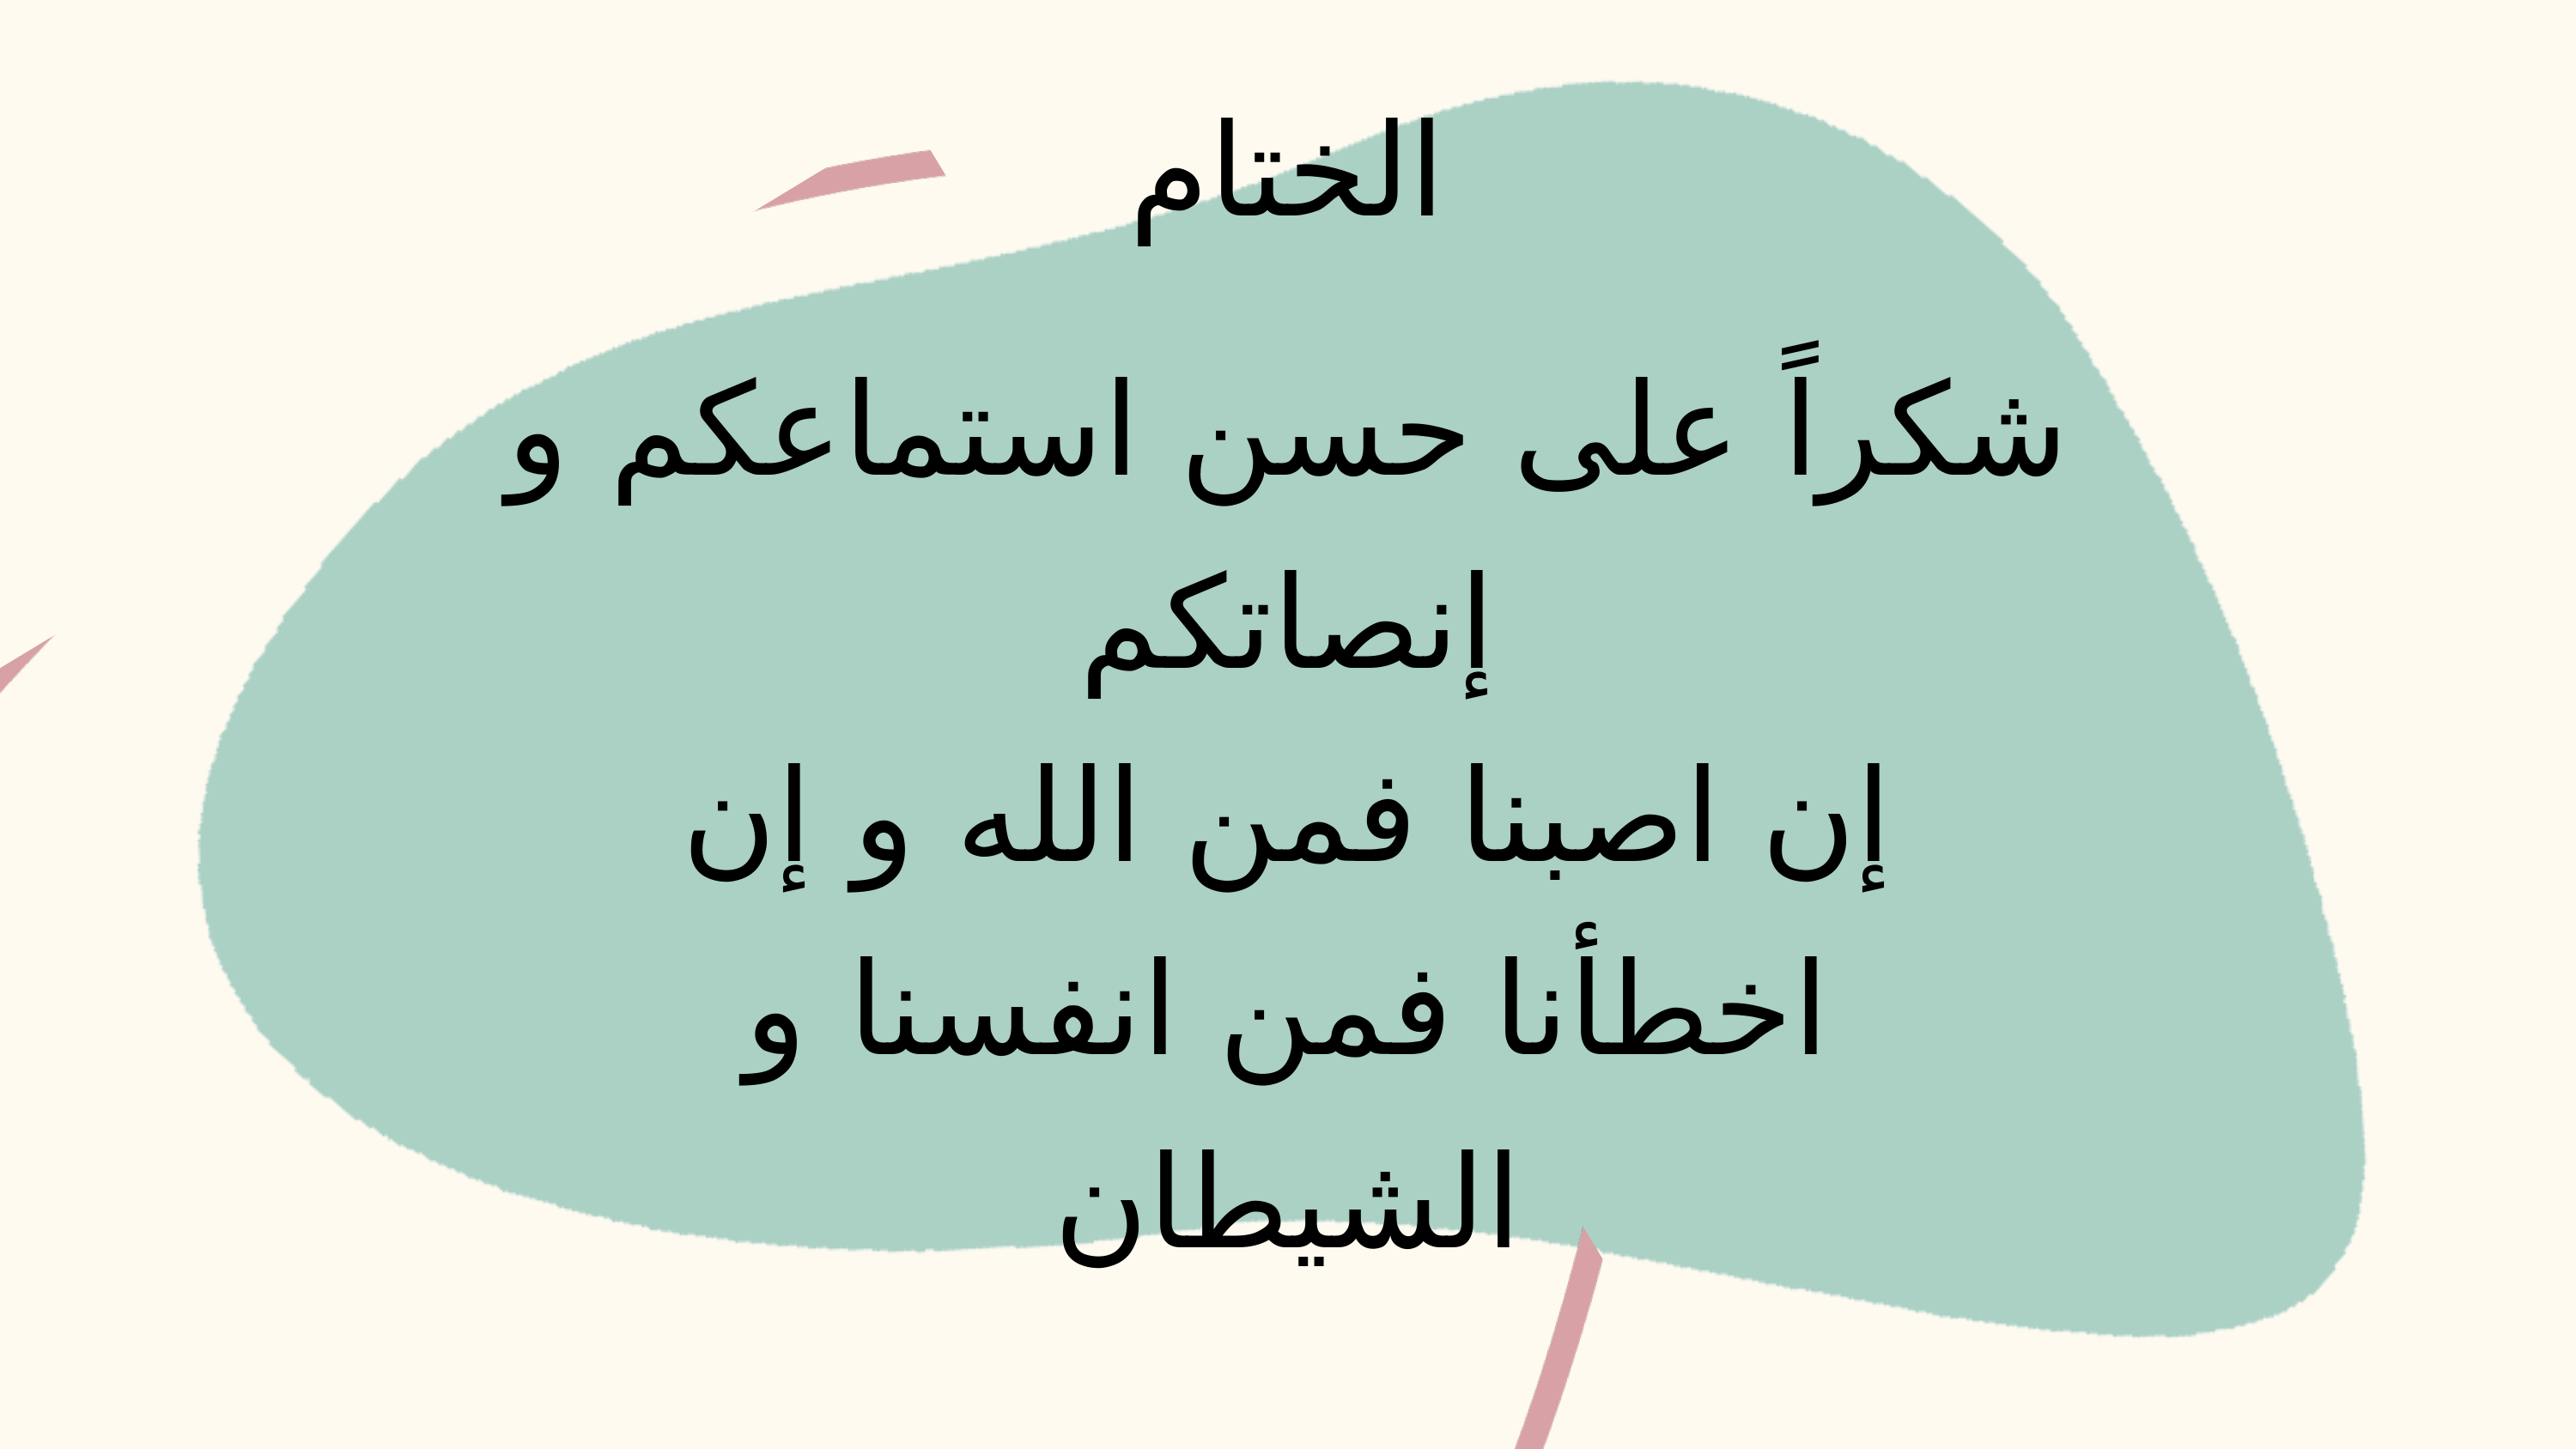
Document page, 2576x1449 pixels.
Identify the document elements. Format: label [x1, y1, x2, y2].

picture [484, 0, 2576, 1449]
text_box [0, 378, 478, 1449]
